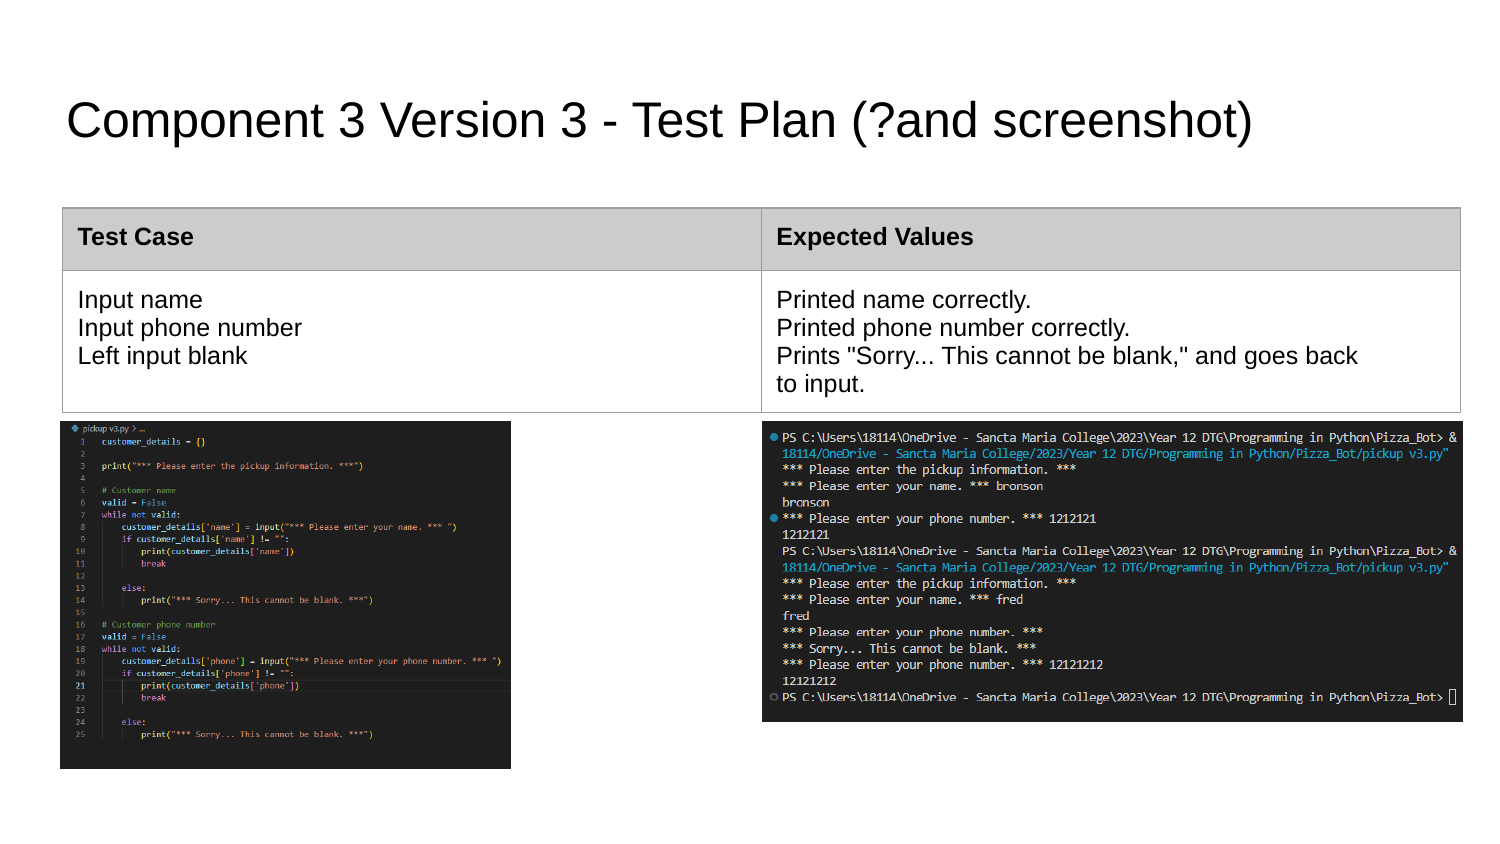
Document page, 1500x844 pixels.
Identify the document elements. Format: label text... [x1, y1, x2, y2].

picture [60, 421, 511, 769]
table_header Expected Values [762, 209, 1460, 270]
table_cell Printed name correctly. Printed phone number correctly. Prints "Sorry... This cannot be blank," and goes back to input. [762, 271, 1460, 412]
table_cell Input name Input phone number Left input blank [63, 271, 761, 412]
table_header Test Case [63, 209, 761, 270]
title Component 3 Version 3 - Test Plan (?and screenshot) [51, 72, 1449, 167]
picture [761, 421, 1463, 722]
